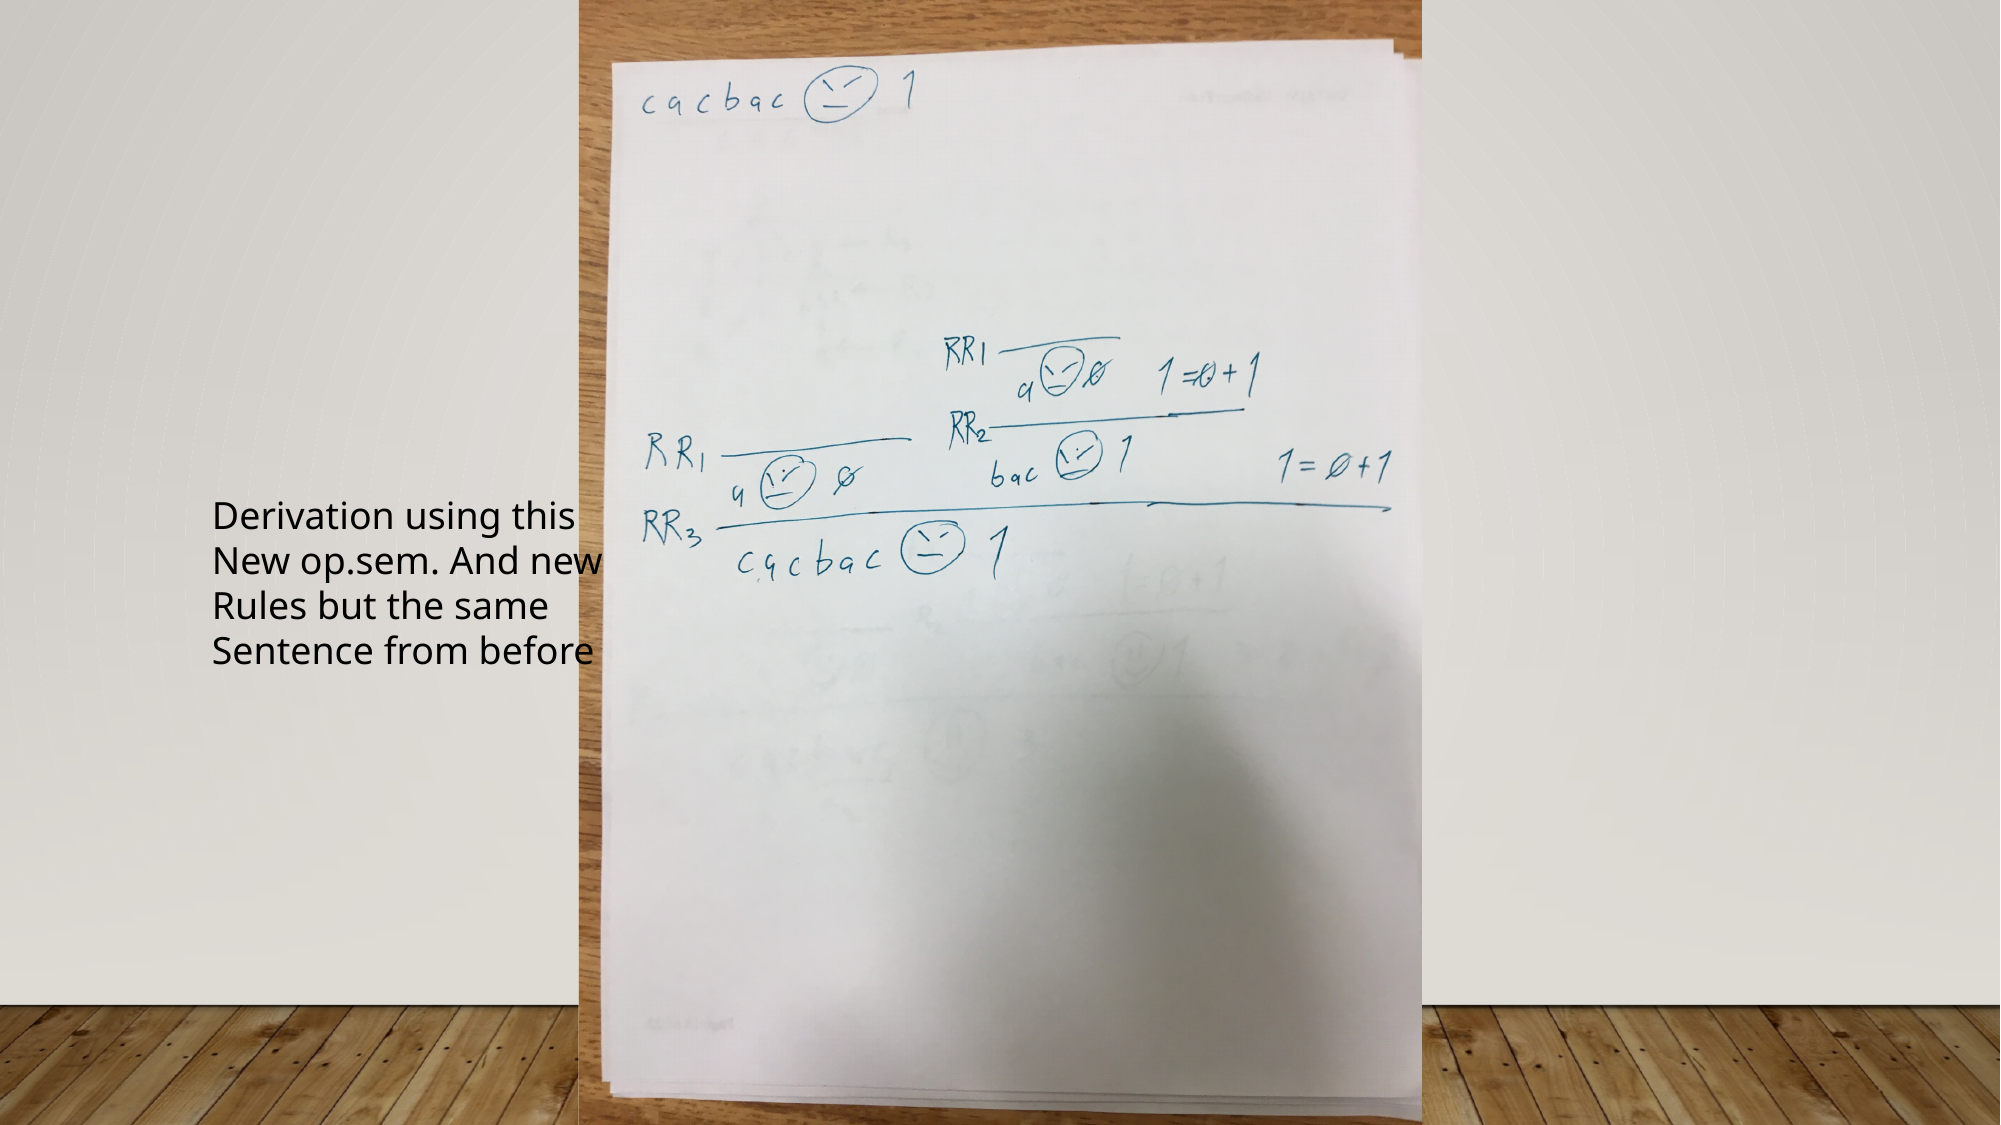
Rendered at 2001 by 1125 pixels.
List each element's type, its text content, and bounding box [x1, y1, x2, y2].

picture [0, 1, 2000, 1125]
text_box Derivation using this New op.sem. And new Rules but the same Sentence from before [197, 484, 437, 680]
